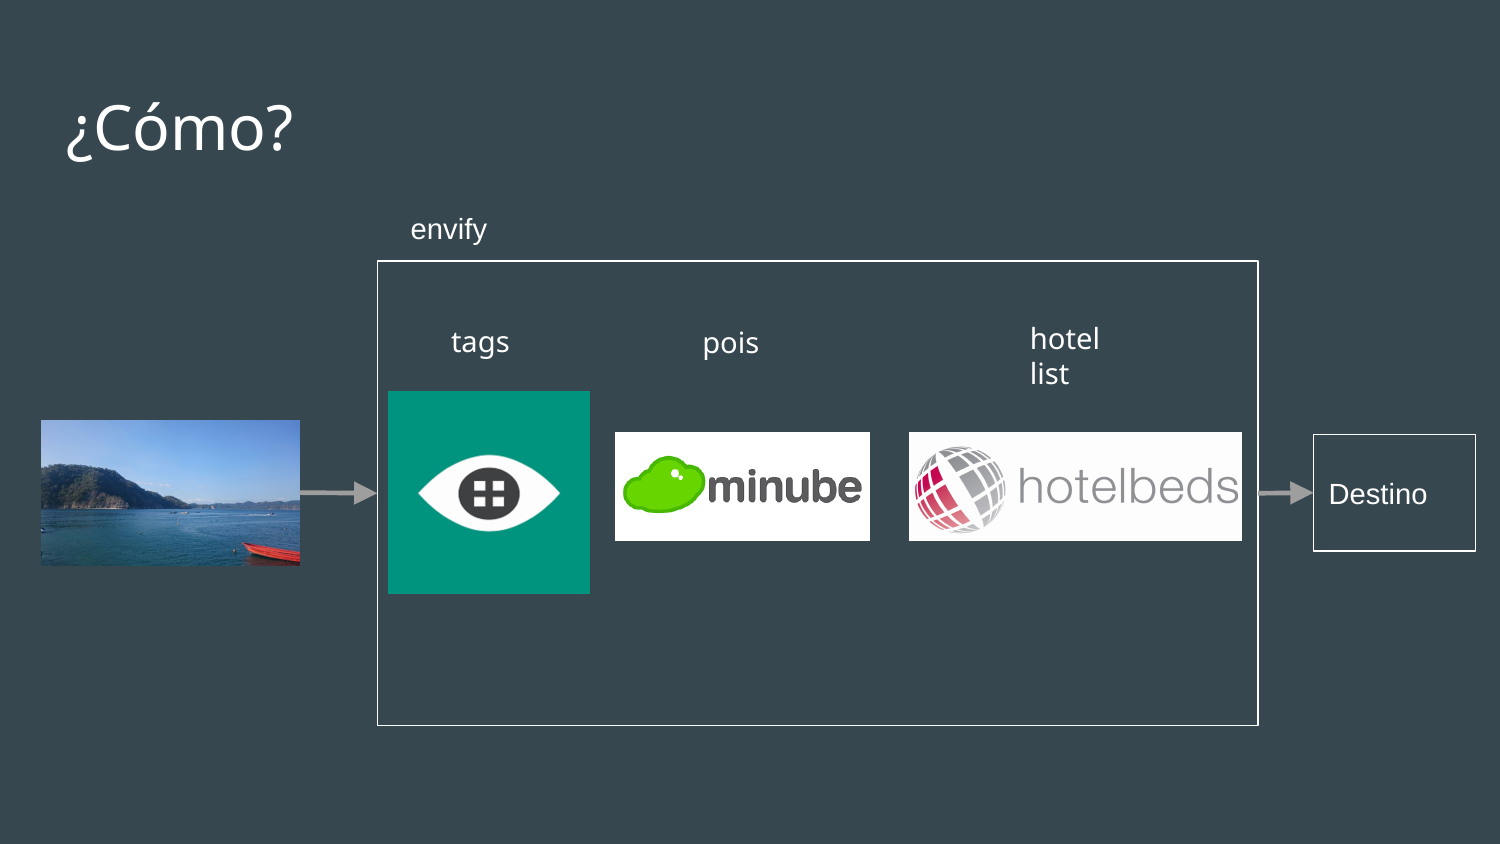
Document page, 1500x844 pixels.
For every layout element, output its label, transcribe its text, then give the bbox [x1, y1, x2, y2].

picture [387, 390, 590, 595]
text_box Destino [1313, 434, 1476, 551]
picture [909, 431, 1242, 541]
picture [615, 431, 870, 541]
title ¿Cómo? [51, 72, 1449, 167]
picture [40, 419, 300, 566]
text_box [377, 261, 1259, 726]
text_box envify [395, 195, 977, 235]
text_box tags [436, 308, 531, 348]
